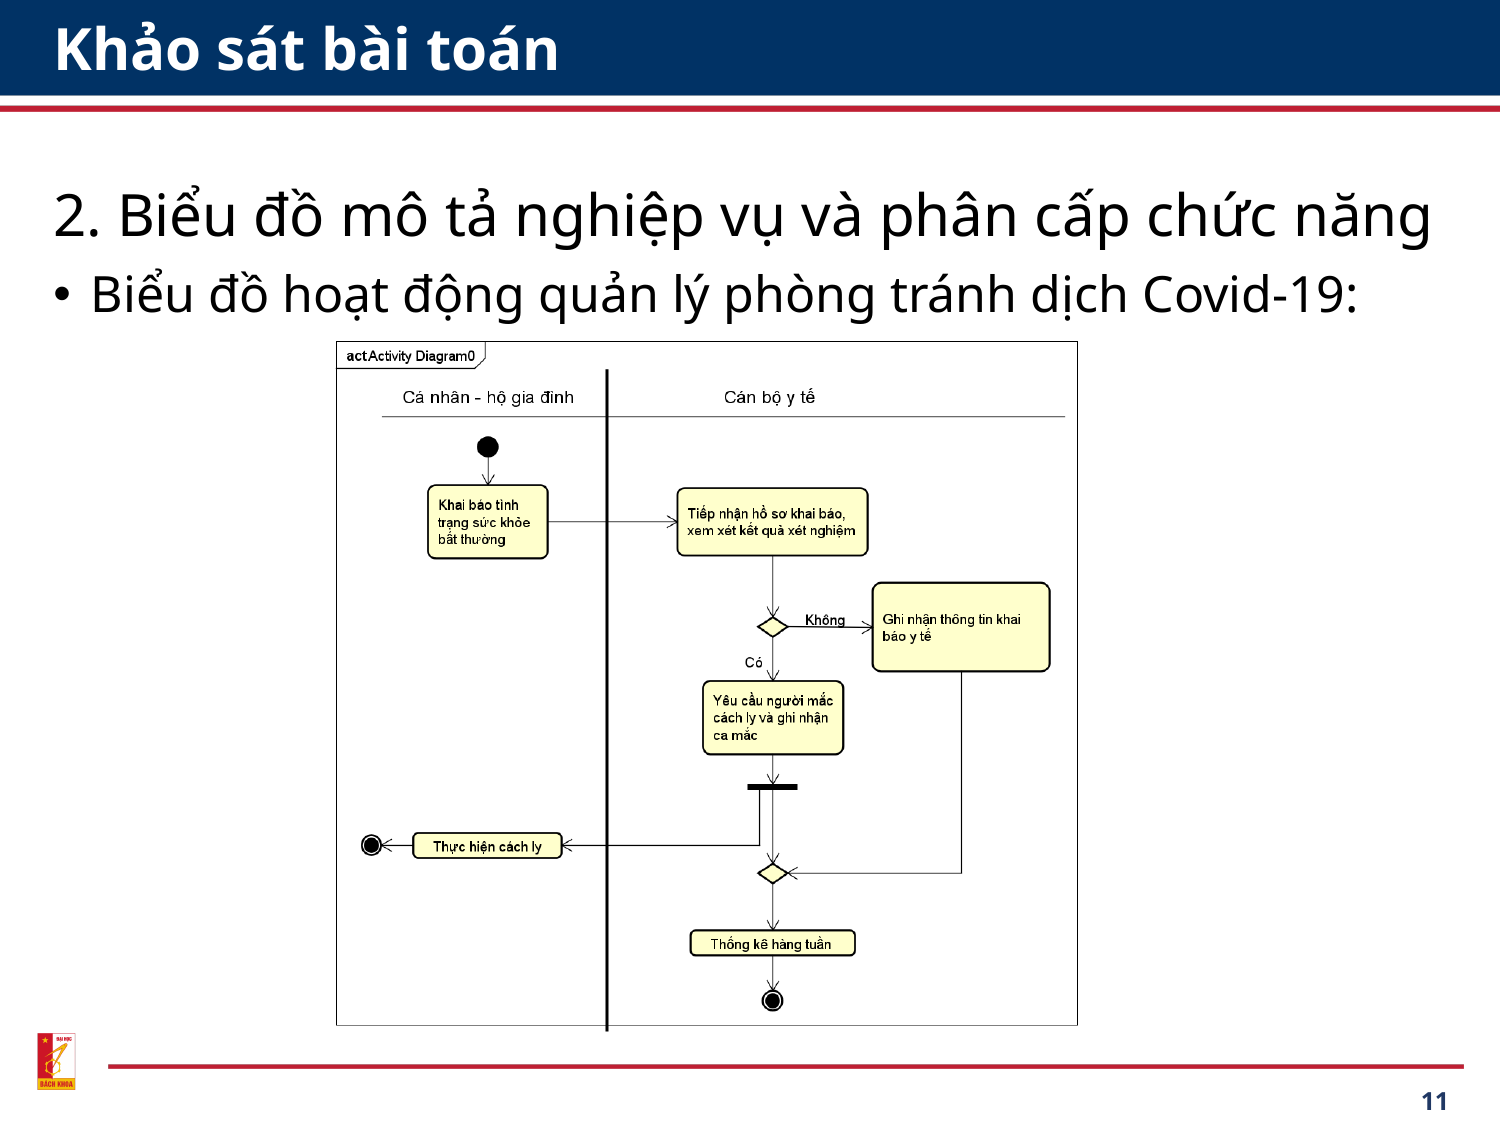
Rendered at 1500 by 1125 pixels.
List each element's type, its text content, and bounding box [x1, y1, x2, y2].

list 2. Biểu đồ mô tả nghiệp vụ và phân cấp chức năng Biểu đồ hoạt động quản lý phòng tránh dịch Covid-19: [38, 178, 1462, 419]
picture [0, 0, 1500, 1125]
title Khảo sát bài toán [38, 12, 1462, 87]
slide_number 11 [1126, 1078, 1464, 1125]
